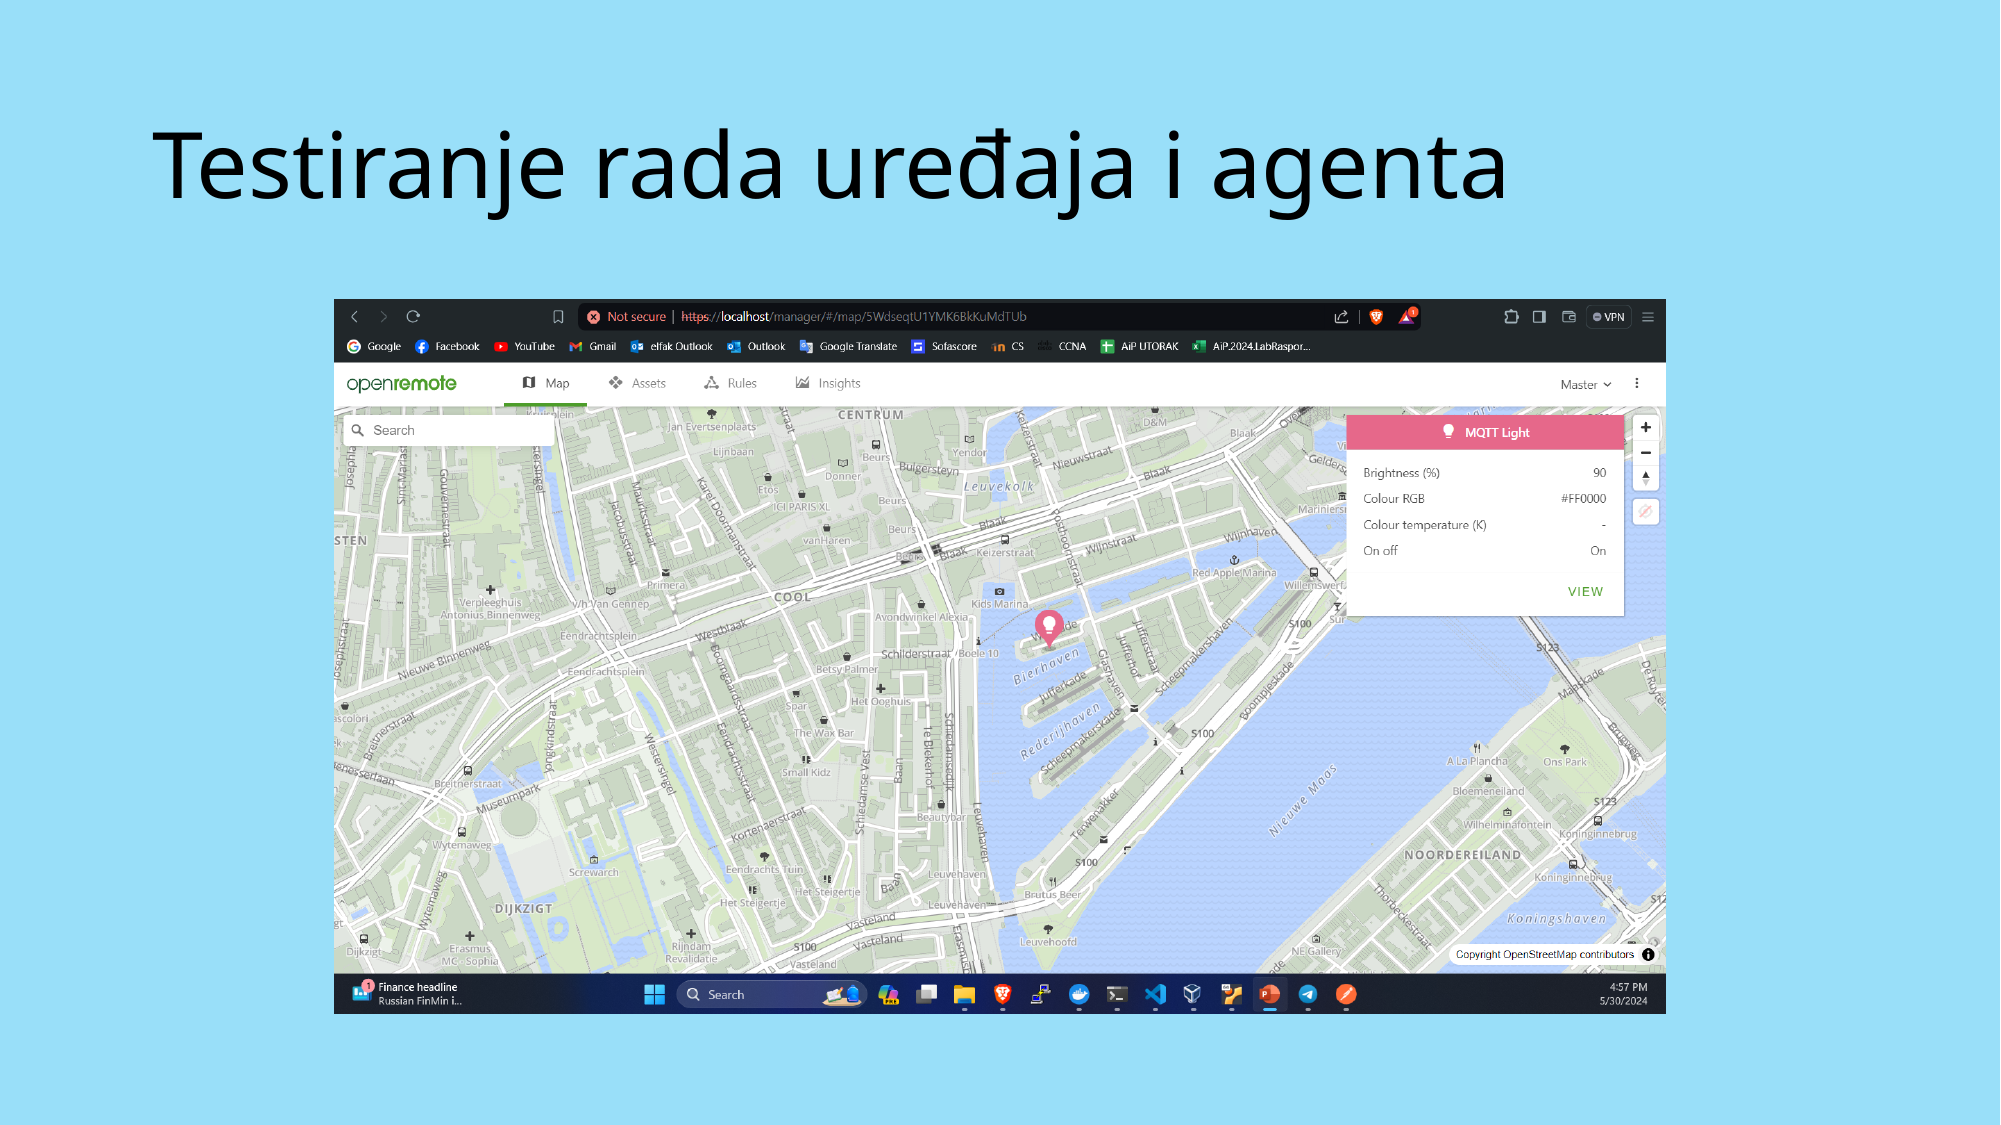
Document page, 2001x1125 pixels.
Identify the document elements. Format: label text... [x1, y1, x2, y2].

title Testiranje rada uređaja i agenta [137, 59, 1863, 278]
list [334, 299, 1666, 1014]
